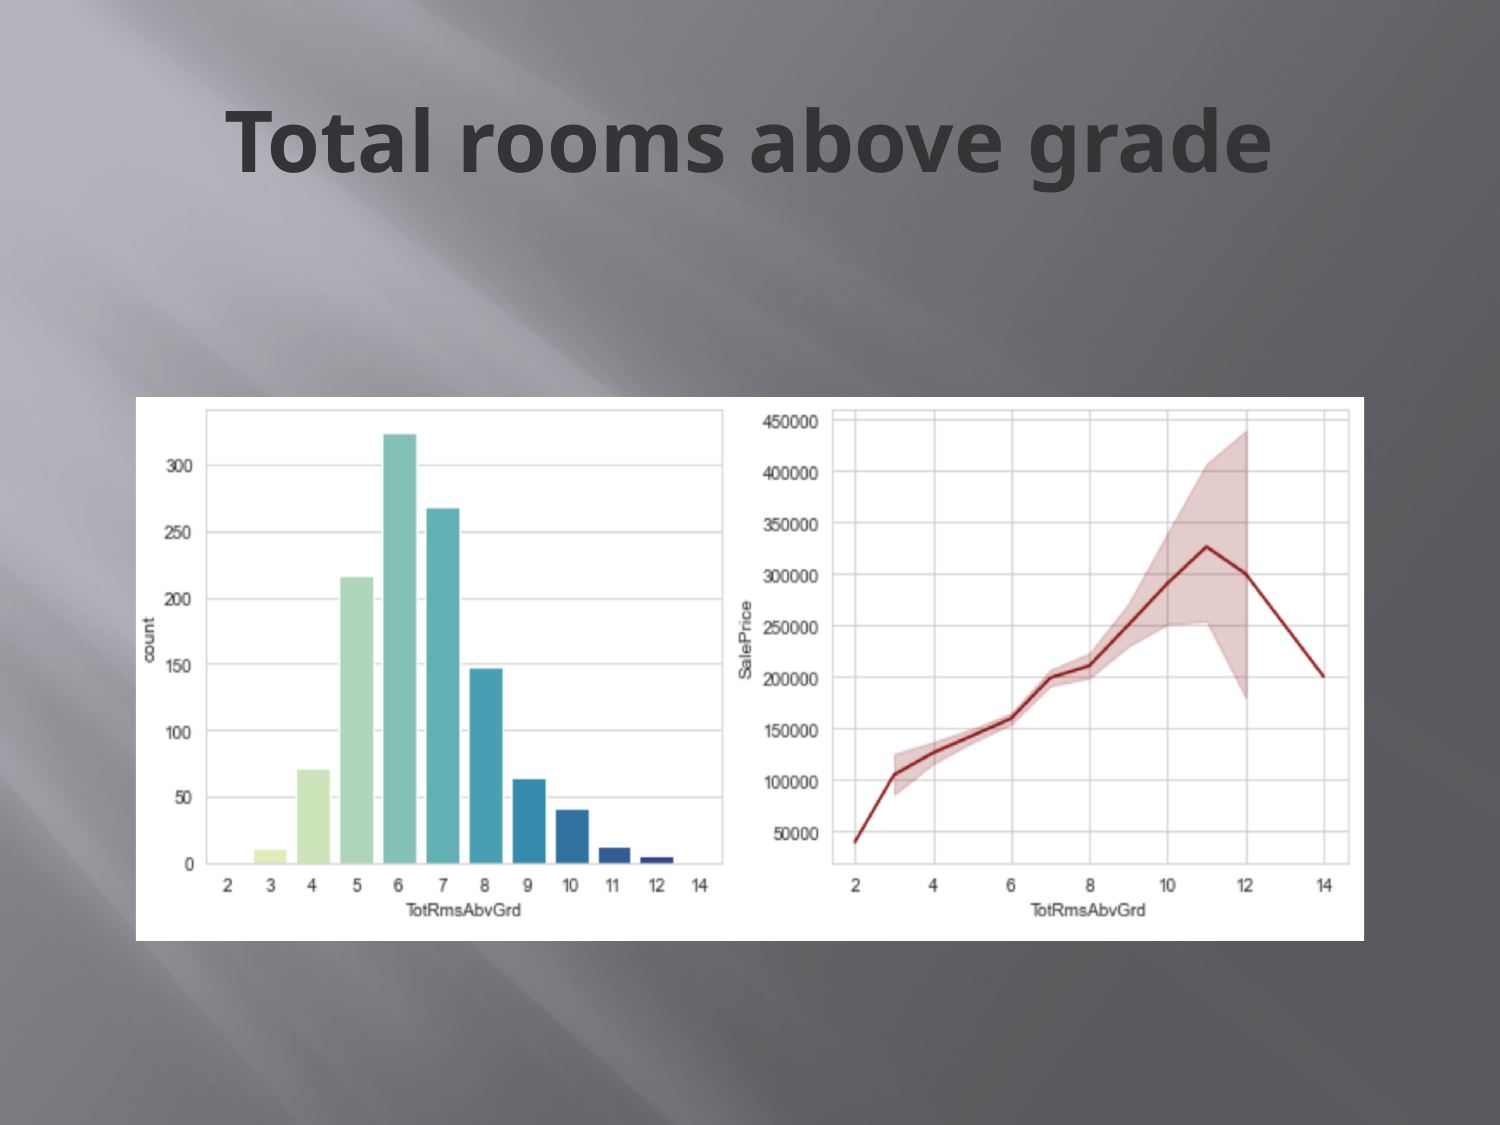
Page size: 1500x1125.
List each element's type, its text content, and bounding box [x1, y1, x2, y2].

title Total rooms above grade [75, 45, 1425, 233]
picture [135, 396, 1365, 941]
